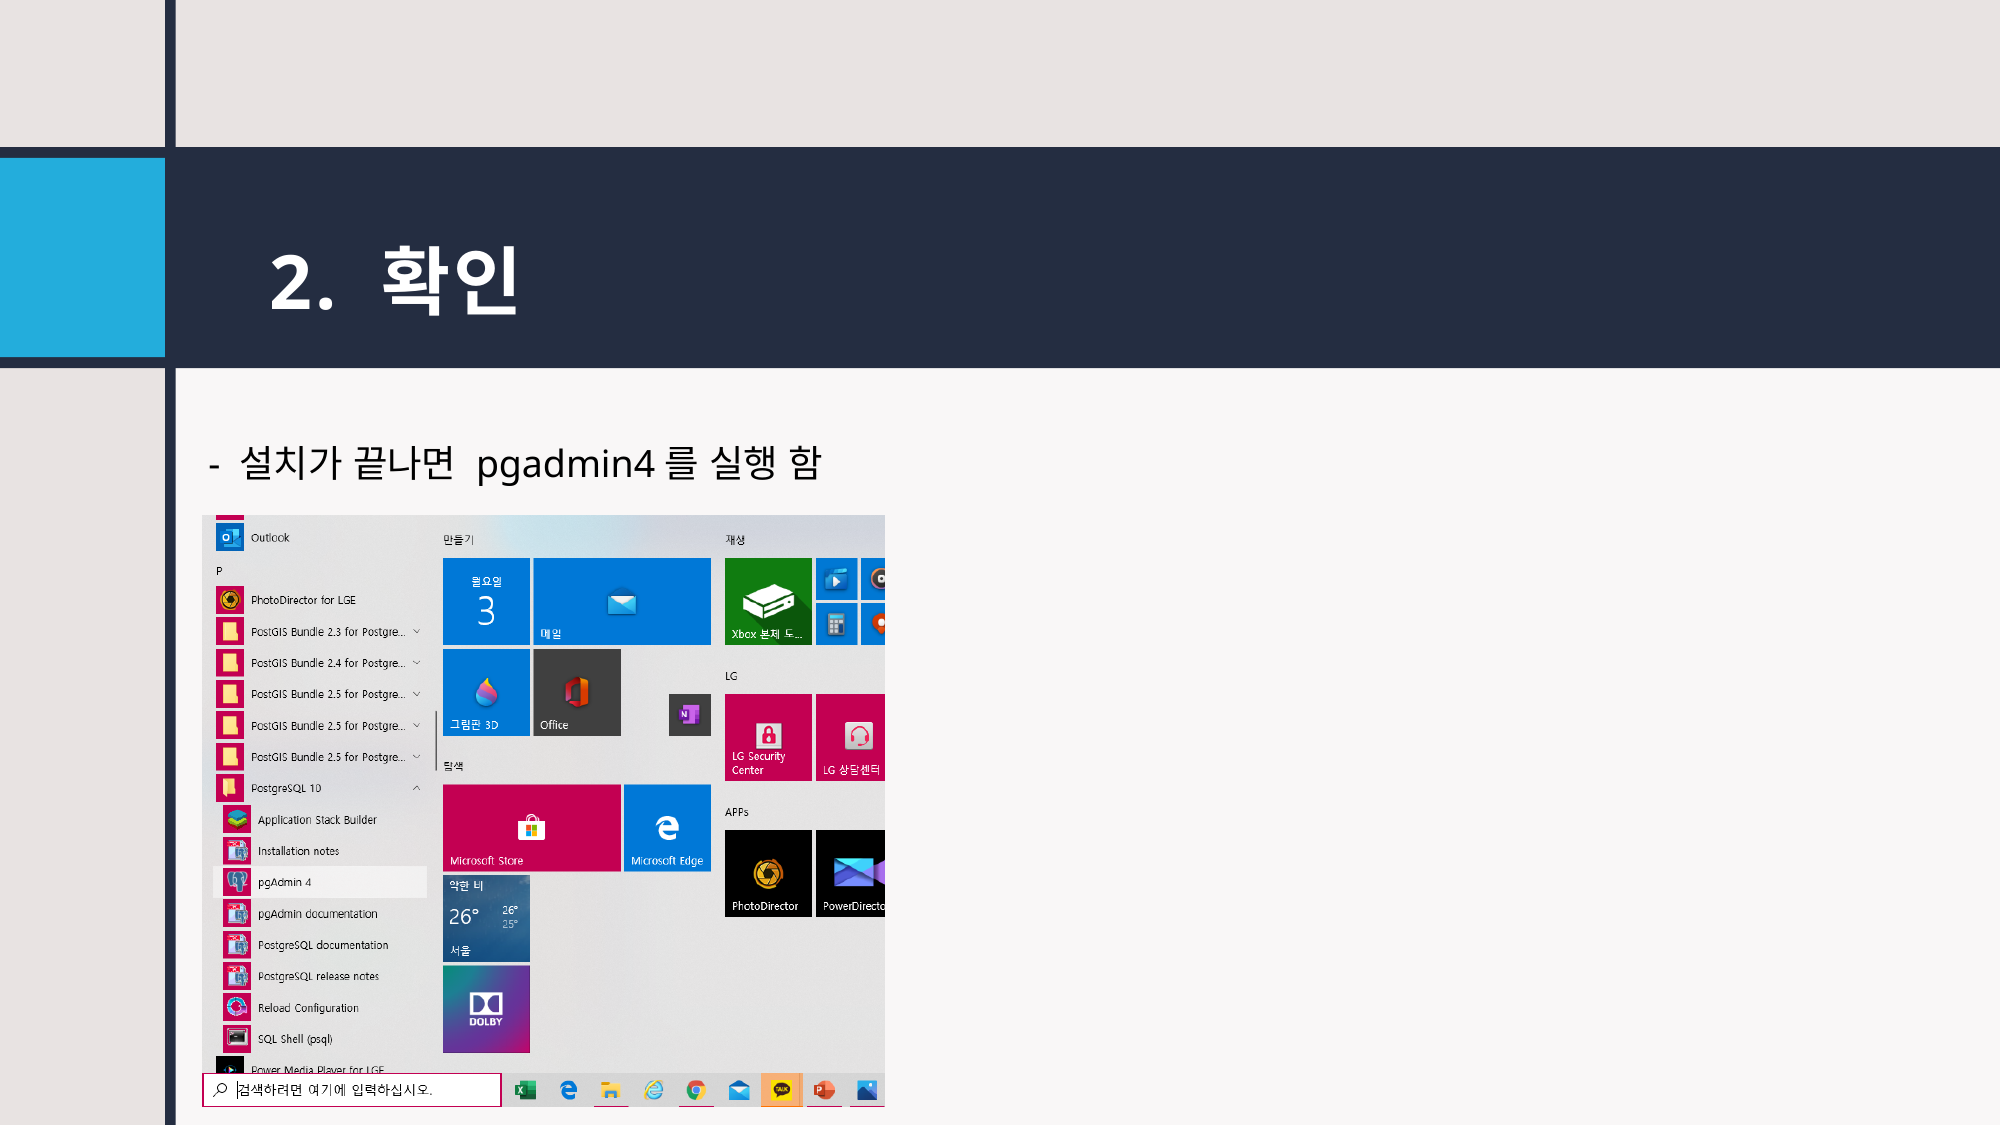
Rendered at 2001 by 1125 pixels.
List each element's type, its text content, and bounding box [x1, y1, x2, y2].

text_box [0, 369, 164, 1125]
text_box [0, 146, 164, 157]
text_box [0, 358, 164, 369]
text_box [177, 0, 2000, 146]
title 2. 확인 [251, 171, 1895, 341]
text_box [177, 369, 2000, 1125]
text_box - 설치가 끝나면 pgadmin4를 실행 함 [193, 432, 1952, 493]
text_box [177, 146, 2000, 369]
text_box [164, 0, 177, 1125]
text_box [0, 157, 164, 358]
text_box [0, 0, 164, 146]
picture [202, 514, 885, 1107]
